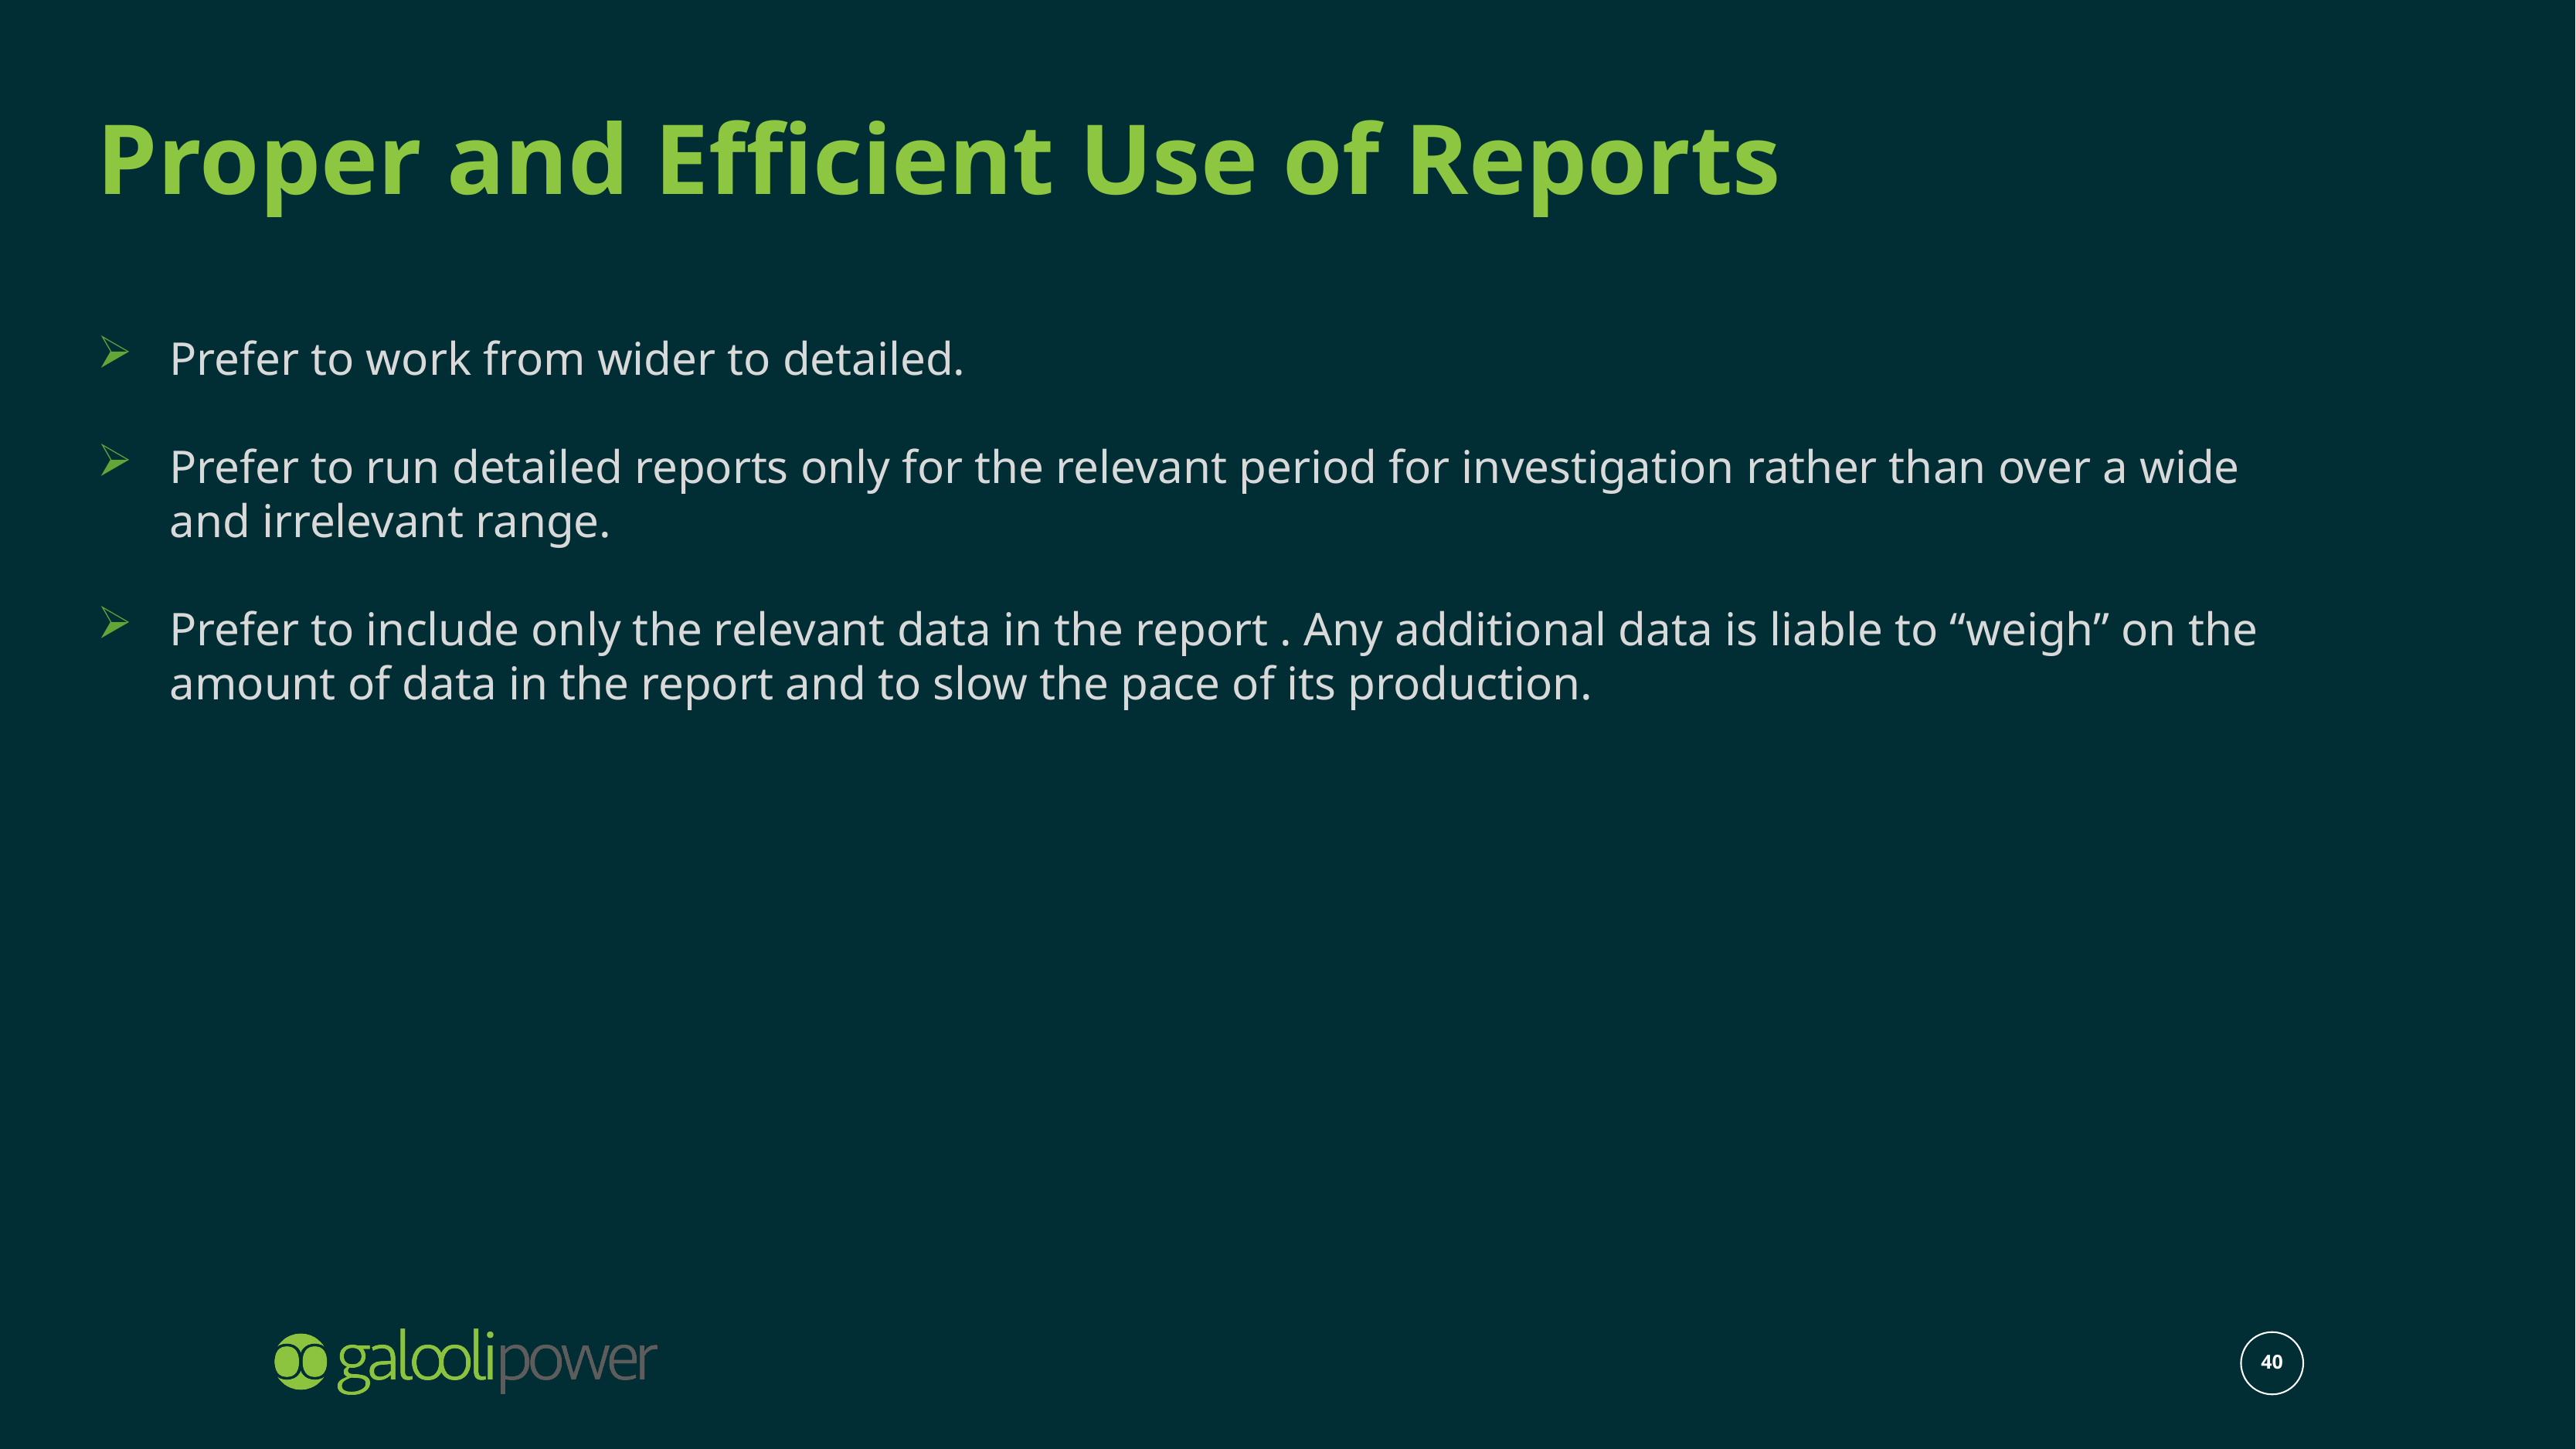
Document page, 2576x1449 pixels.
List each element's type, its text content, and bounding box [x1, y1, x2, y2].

text_box Proper and Efficient Use of Reports [86, 92, 2379, 219]
text_box Prefer to work from wider to detailed. Prefer to run detailed reports only for the relevant period for investigation rather than over a wide and irrelevant range. Prefer to include only the relevant data in the report . Any additional data is liable to “weigh” on the amount of data in the report and to slow the pace of its production. [86, 325, 2283, 715]
picture [274, 1328, 658, 1395]
